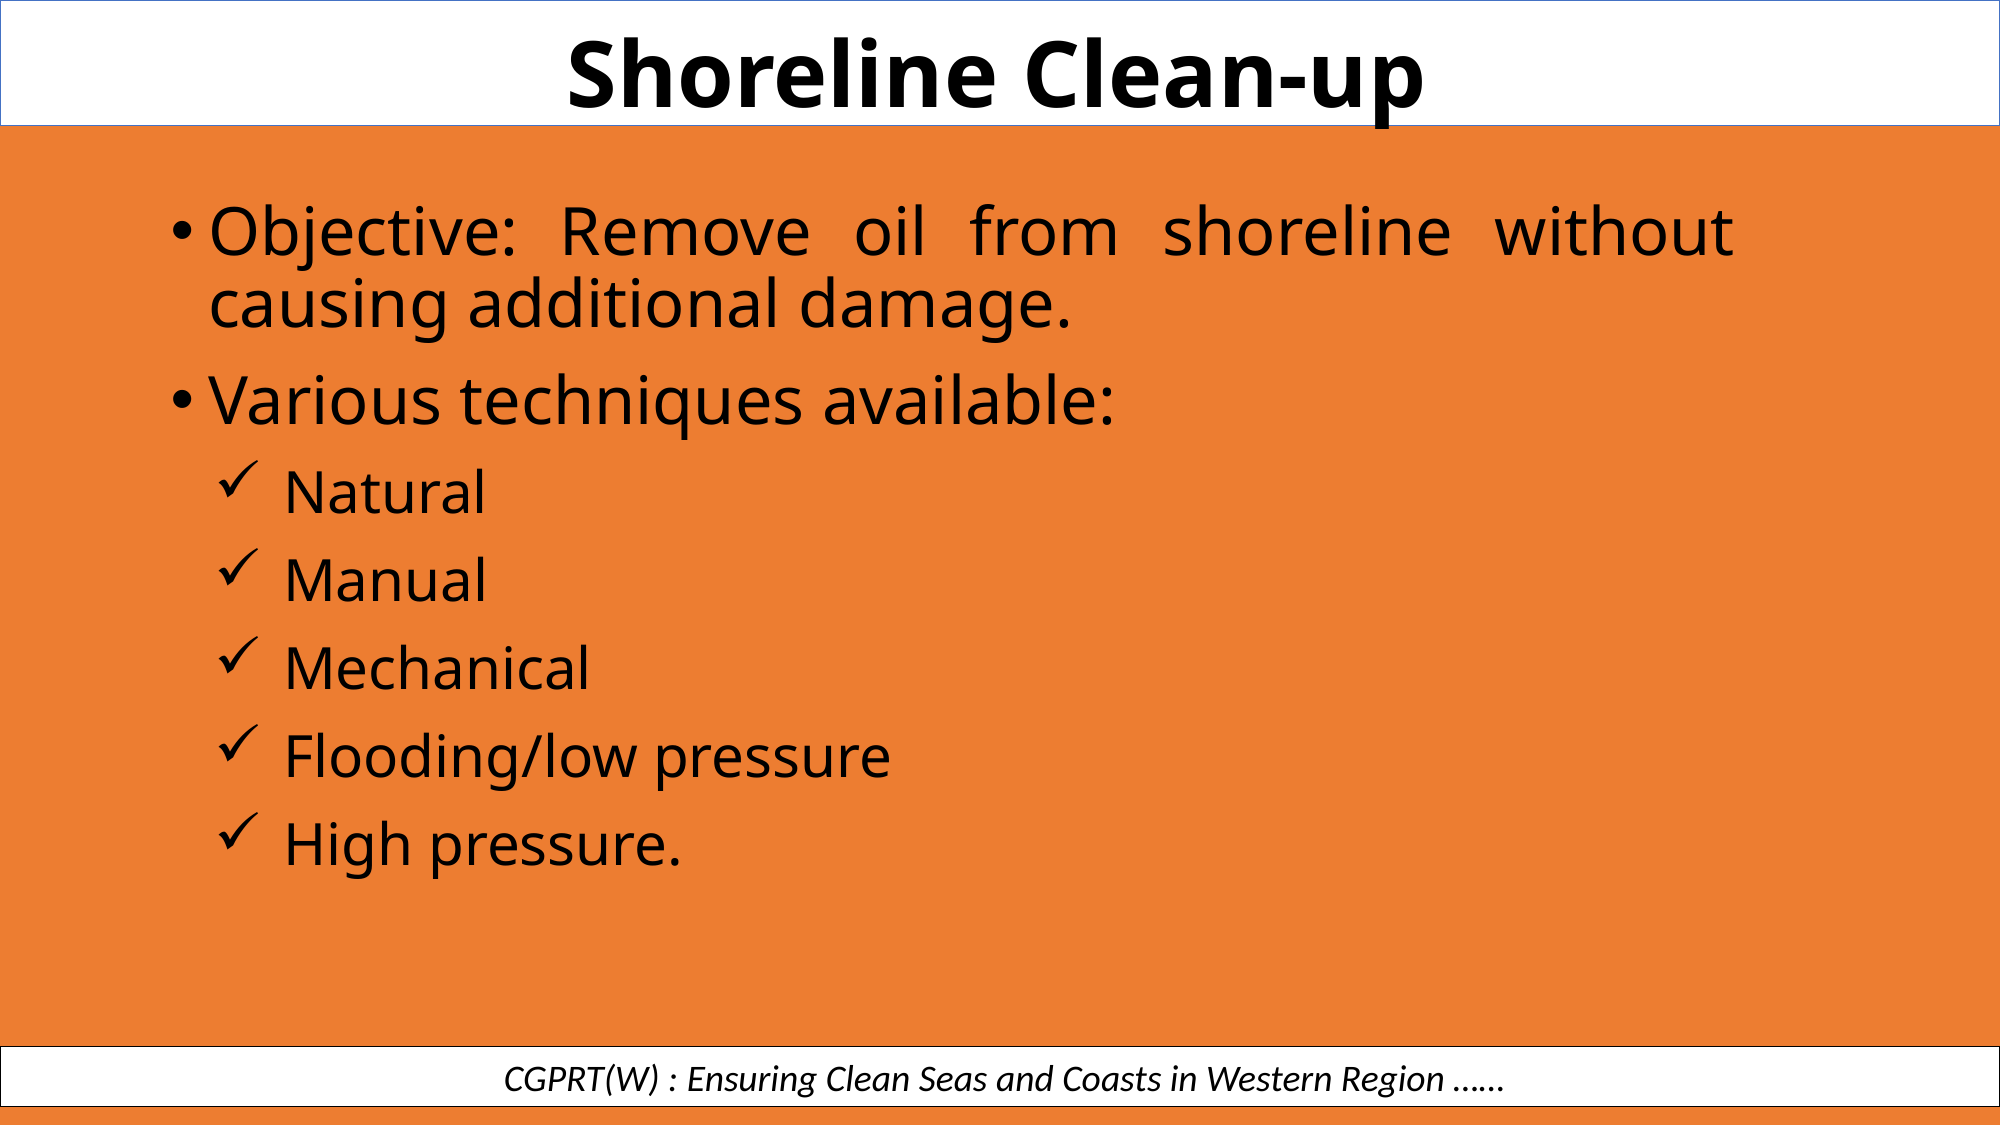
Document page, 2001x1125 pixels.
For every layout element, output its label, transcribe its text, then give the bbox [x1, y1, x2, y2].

text_box Shoreline Clean-up [75, 21, 1919, 114]
text_box Objective: Remove oil from shoreline without causing additional damage. Various techniques available: Natural Manual Mechanical Flooding/low pressure High pressure. [155, 190, 1752, 1047]
text_box CGPRT(W) : Ensuring Clean Seas and Coasts in Western Region …… [0, 1046, 2000, 1107]
text_box [0, 0, 2000, 126]
